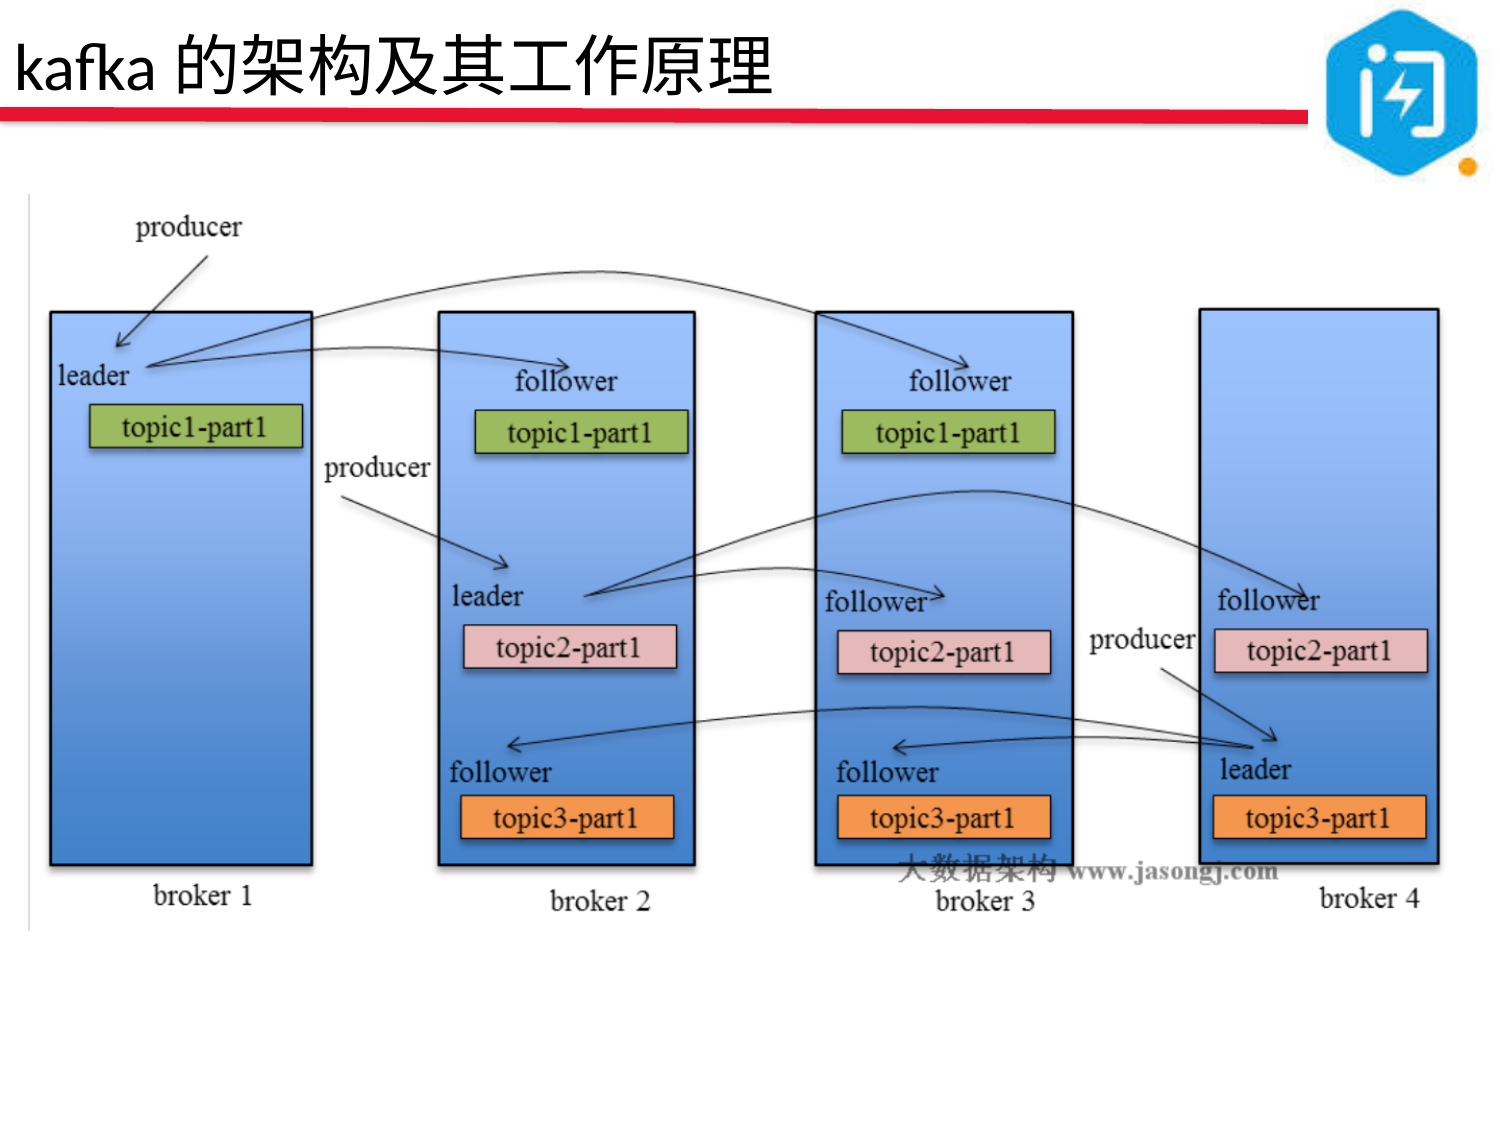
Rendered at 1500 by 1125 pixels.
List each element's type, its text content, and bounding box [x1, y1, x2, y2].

text_box kafka的架构及其工作原理 [0, 16, 888, 112]
picture [27, 194, 1473, 931]
picture [1308, 0, 1497, 188]
